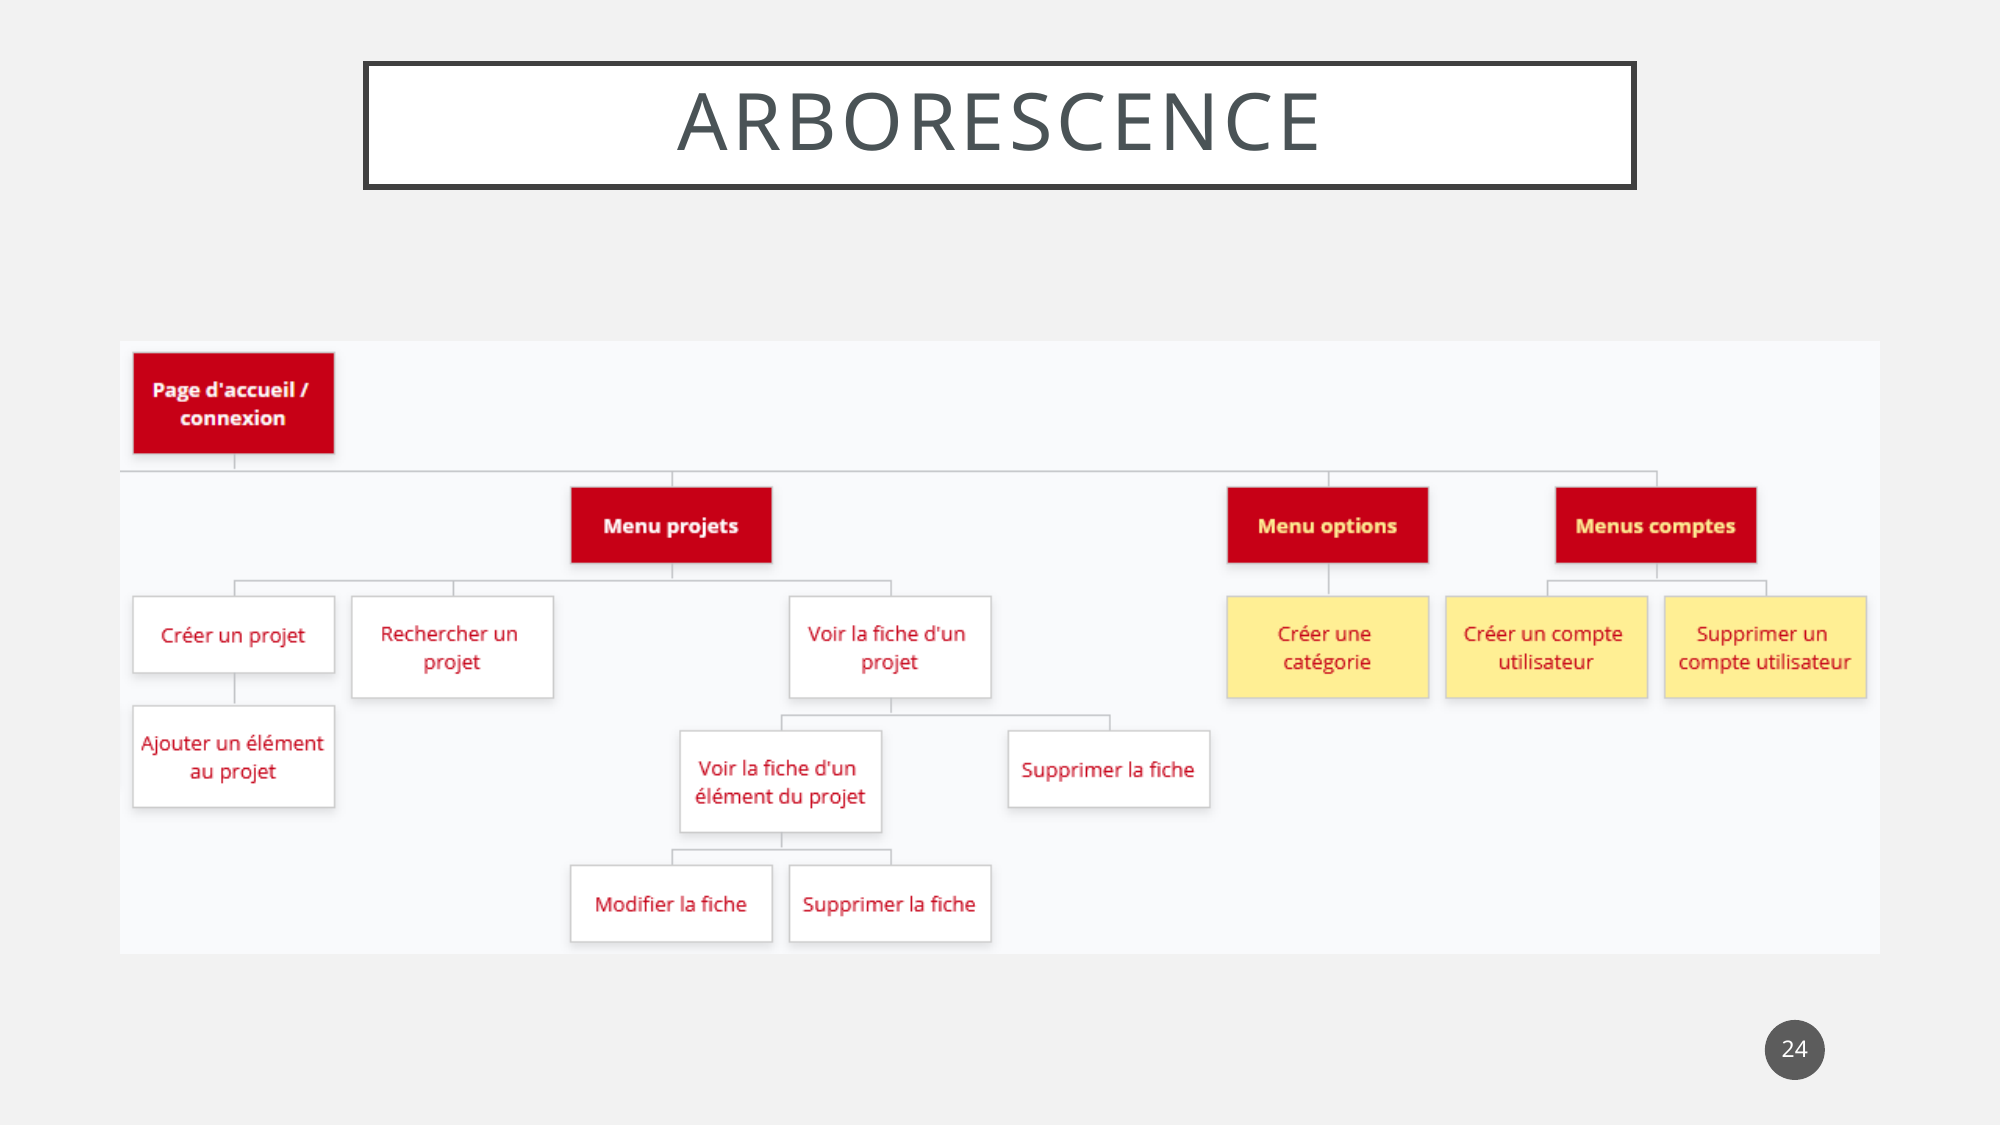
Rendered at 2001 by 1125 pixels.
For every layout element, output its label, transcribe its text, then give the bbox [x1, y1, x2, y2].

slide_number 24 [1764, 1019, 1825, 1080]
title ARBORESCENCE [363, 61, 1637, 190]
picture [120, 341, 1880, 955]
